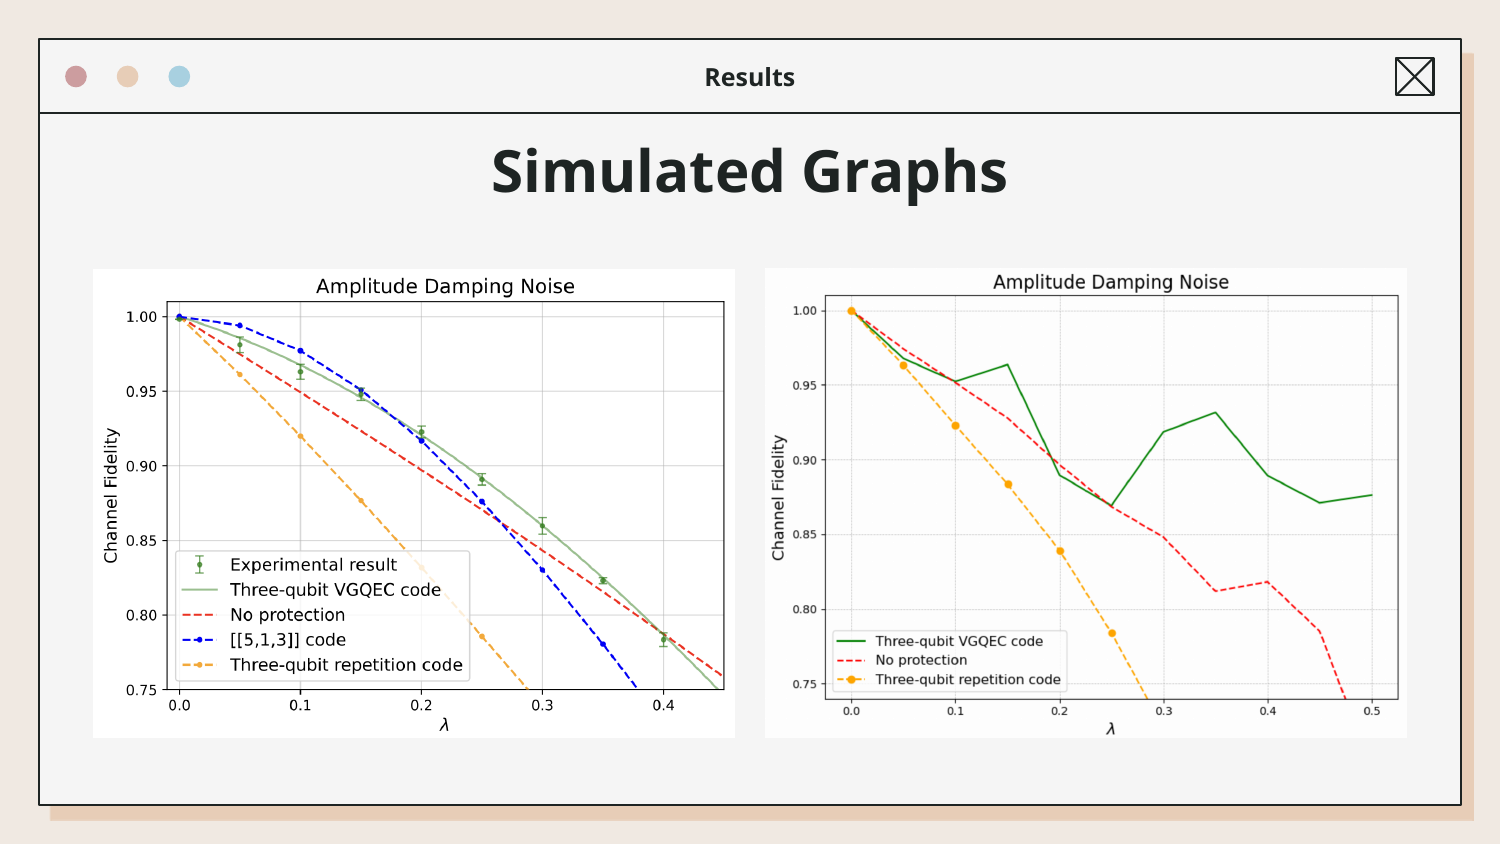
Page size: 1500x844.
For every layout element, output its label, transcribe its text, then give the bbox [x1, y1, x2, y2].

picture [764, 268, 1407, 739]
text_box Results [339, 46, 1161, 104]
picture [92, 269, 736, 738]
text_box Simulated Graphs [118, 119, 1382, 214]
